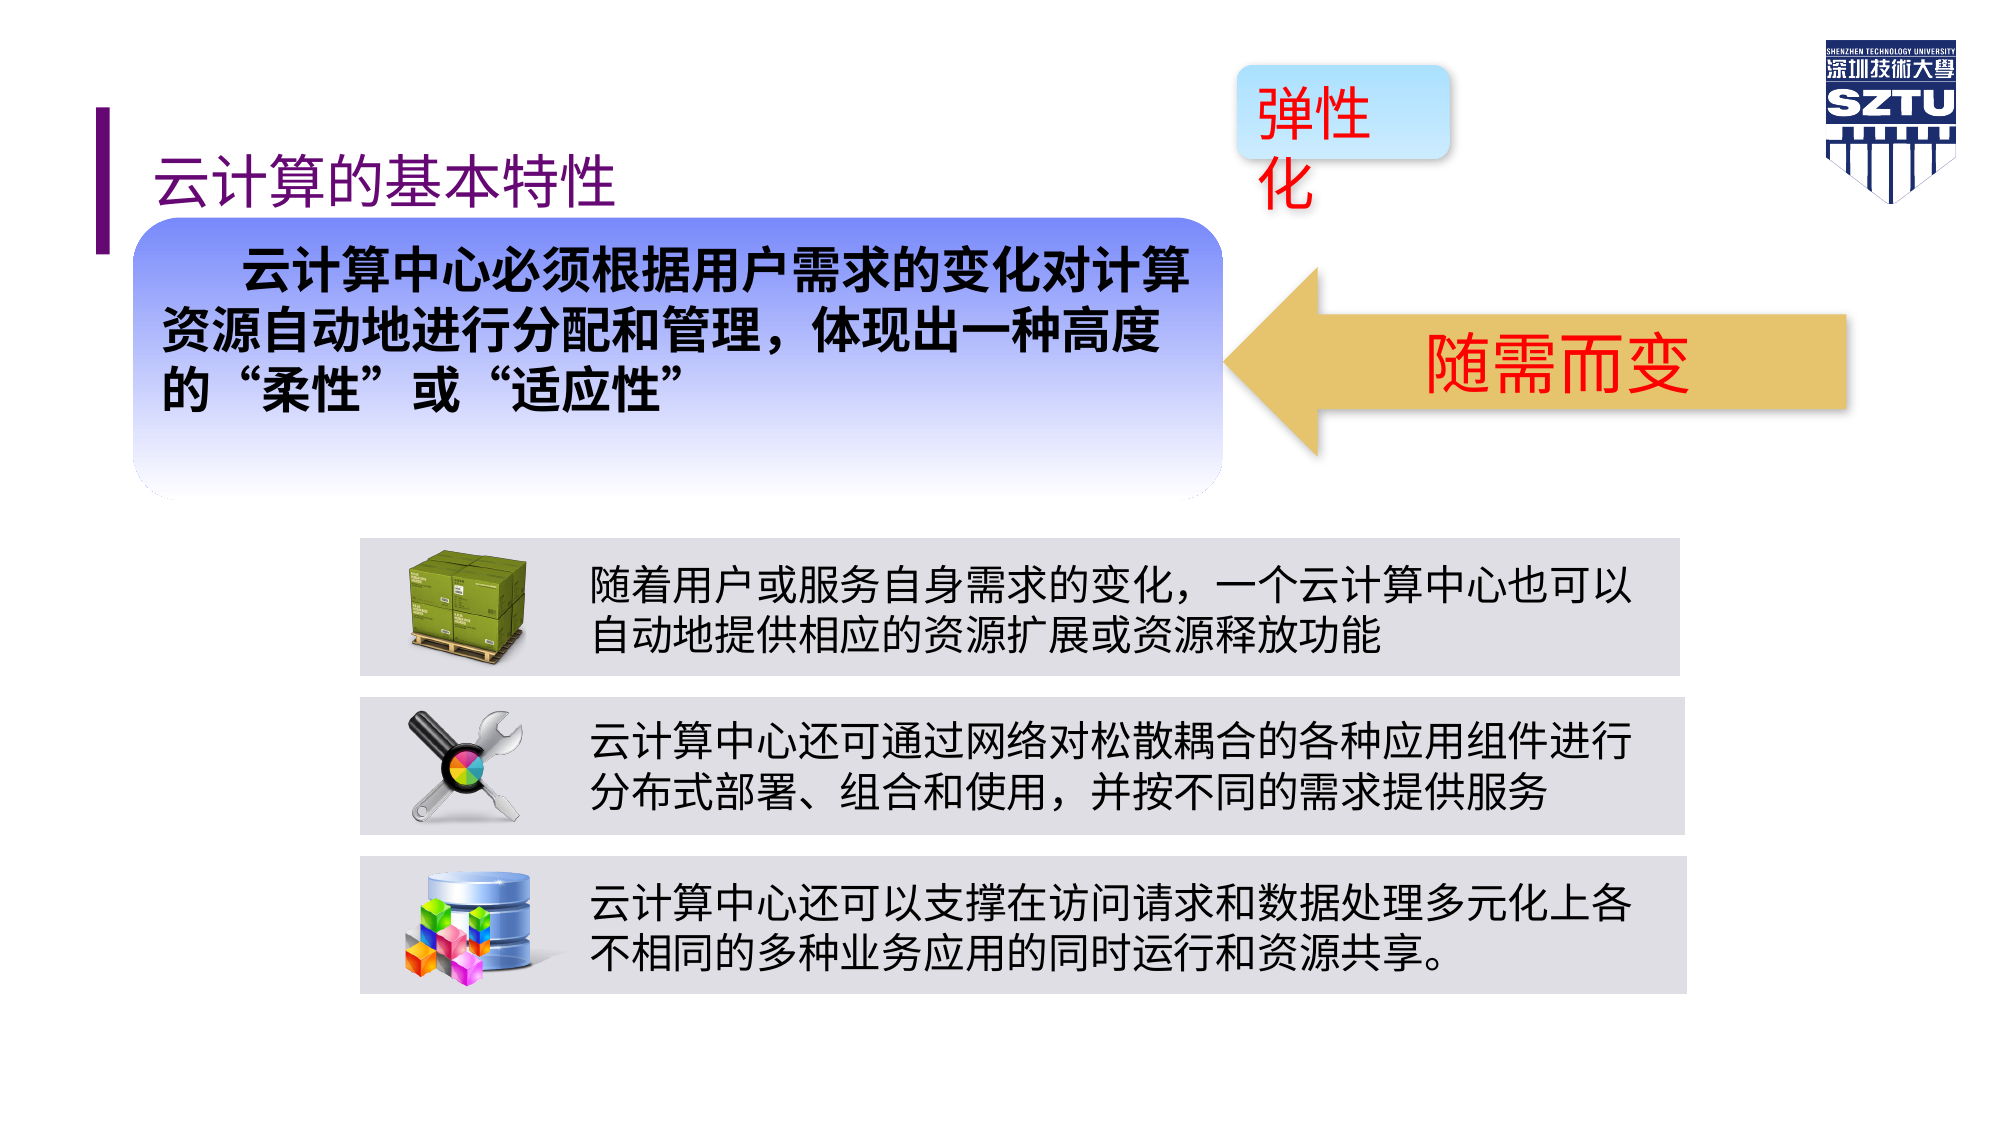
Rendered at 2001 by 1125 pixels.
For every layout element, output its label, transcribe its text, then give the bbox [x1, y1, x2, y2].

title 云计算的基本特性 [137, 97, 1863, 264]
text_box 弹性化 [1236, 64, 1450, 159]
picture [360, 538, 1681, 676]
picture [360, 697, 1685, 835]
picture [360, 856, 1687, 997]
picture [1803, 34, 1979, 210]
text_box 随需而变 [1222, 267, 1847, 457]
text_box 云计算中心必须根据用户需求的变化对计算资源自动地进行分配和管理，体现出一种高度的“柔性”或“适应性” [133, 217, 1224, 500]
